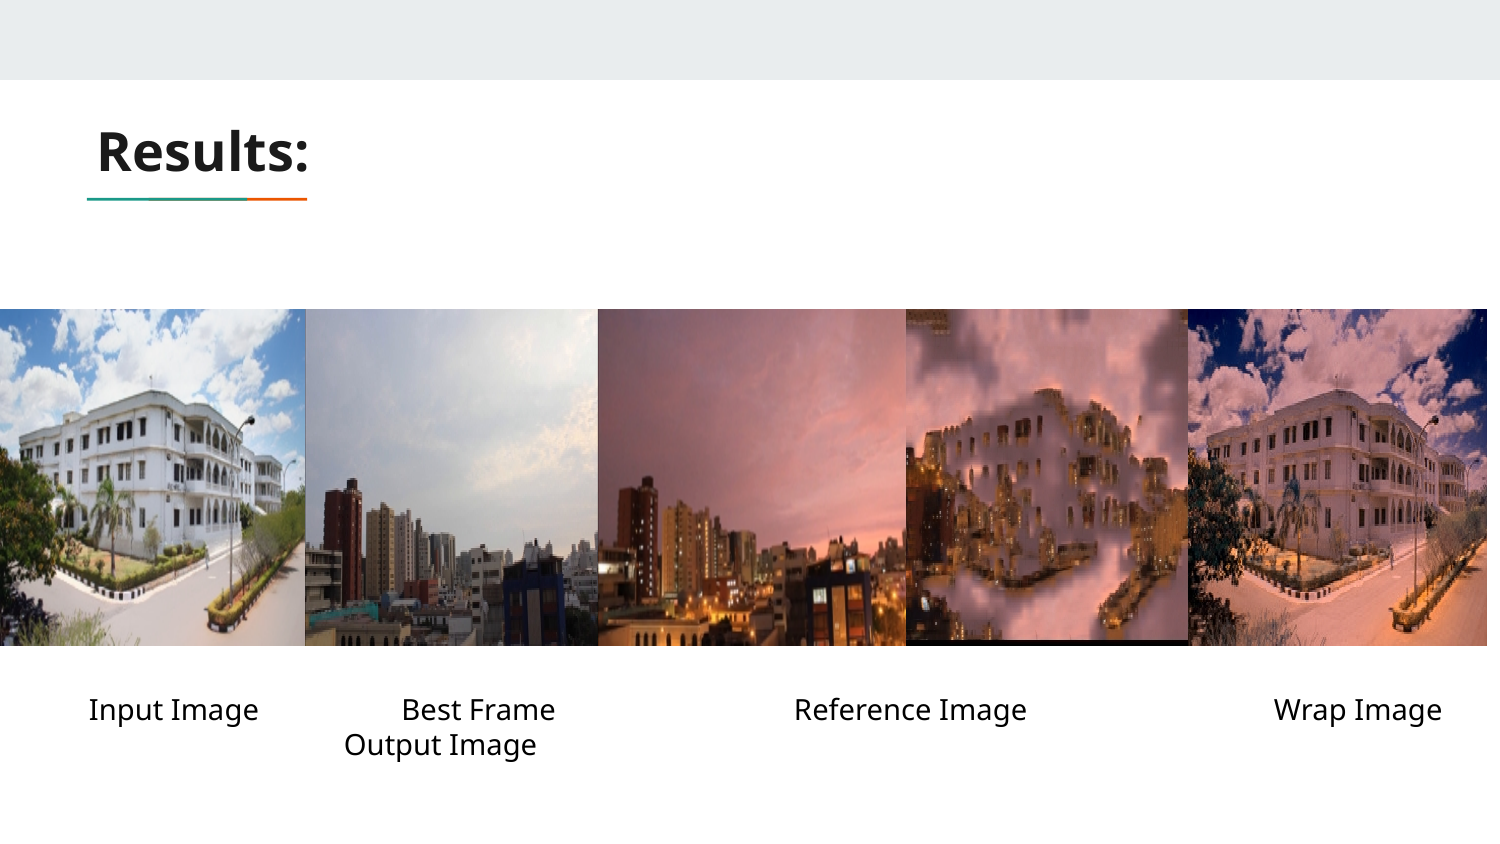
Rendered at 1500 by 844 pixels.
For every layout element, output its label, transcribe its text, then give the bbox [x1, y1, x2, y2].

text_box Input Image Best Frame Reference Image Wrap Image Output Image [28, 676, 1469, 729]
picture [0, 309, 1487, 646]
title Results: [81, 102, 1344, 190]
